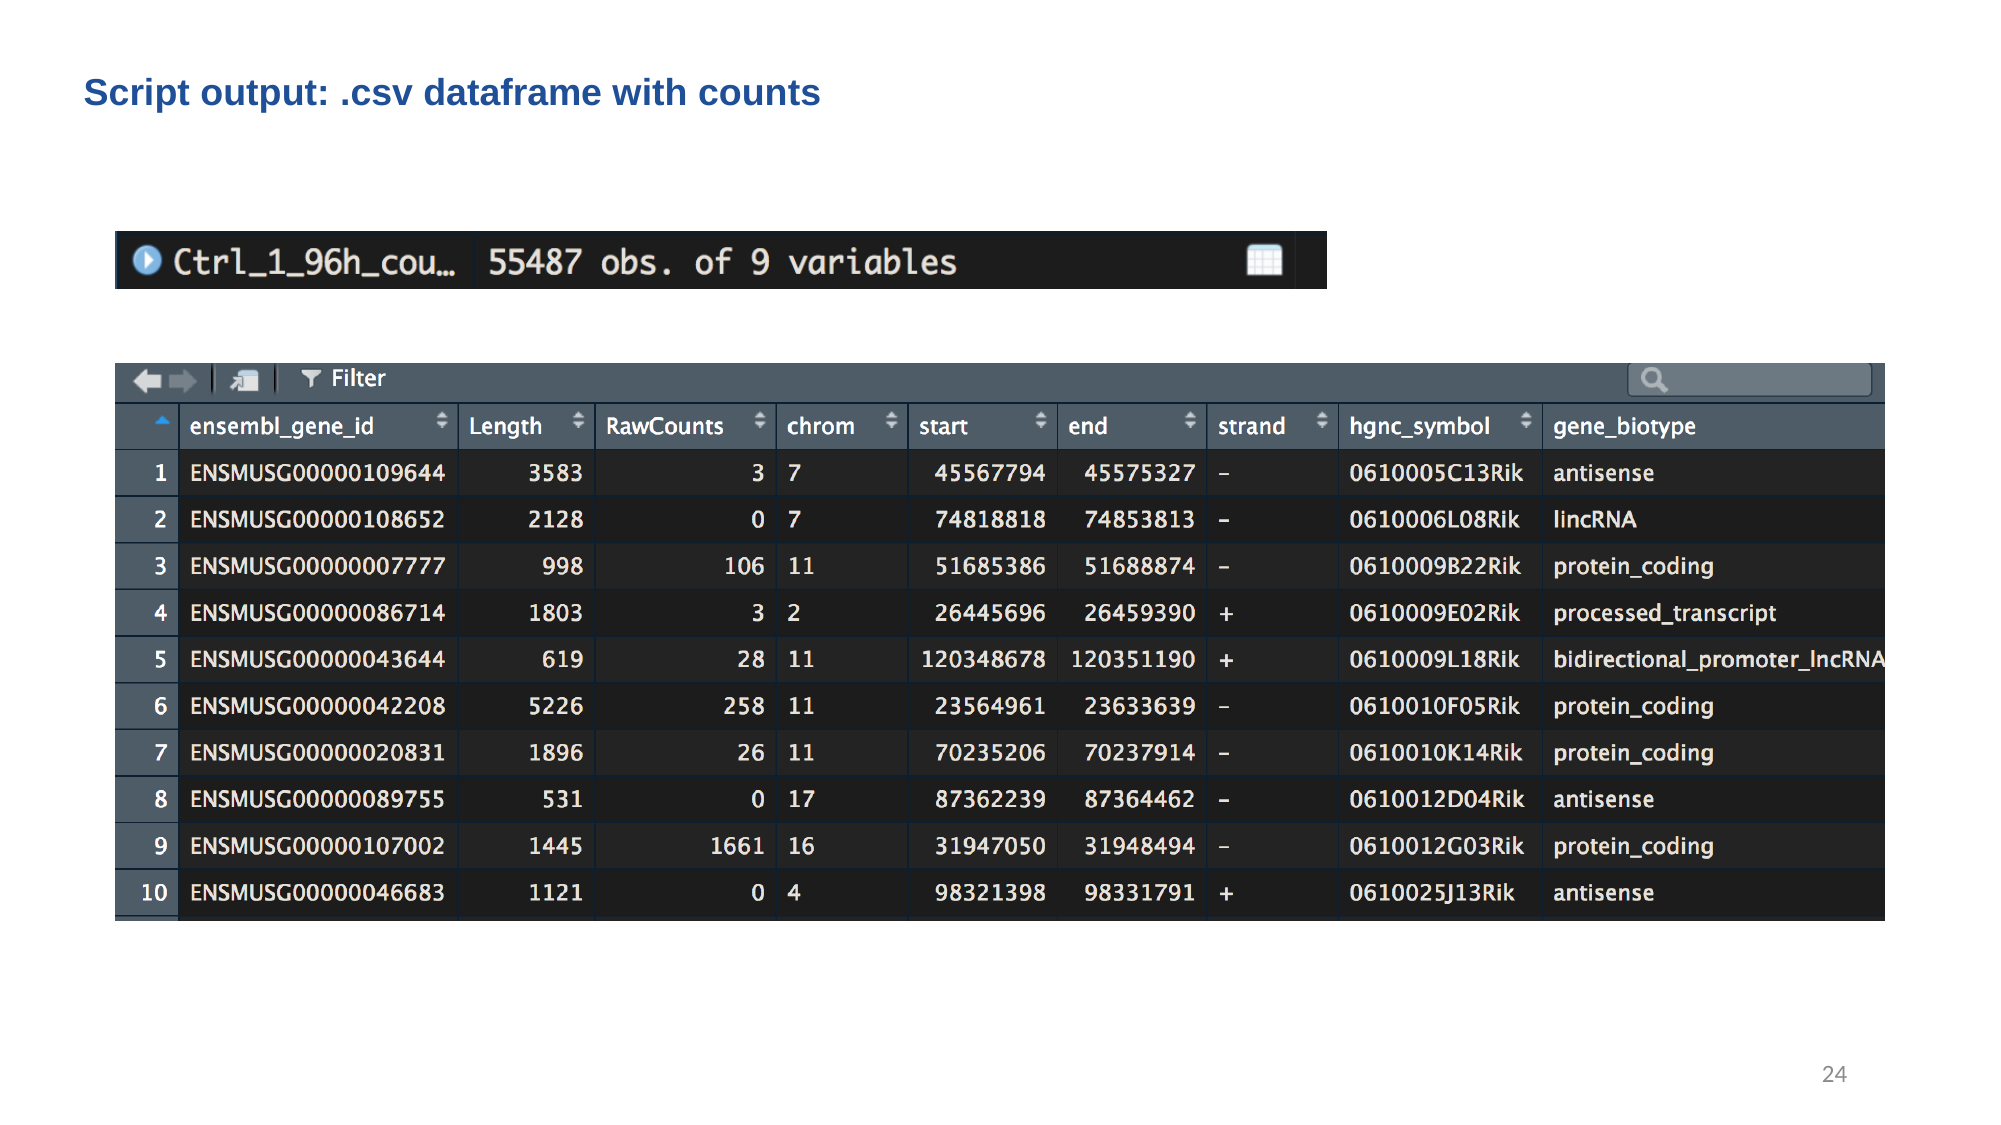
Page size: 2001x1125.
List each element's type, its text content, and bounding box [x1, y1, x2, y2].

text_box Script output: .csv dataframe with counts [69, 60, 1183, 121]
picture [115, 231, 1327, 289]
picture [115, 363, 1885, 921]
slide_number 24 [1412, 1042, 1863, 1103]
